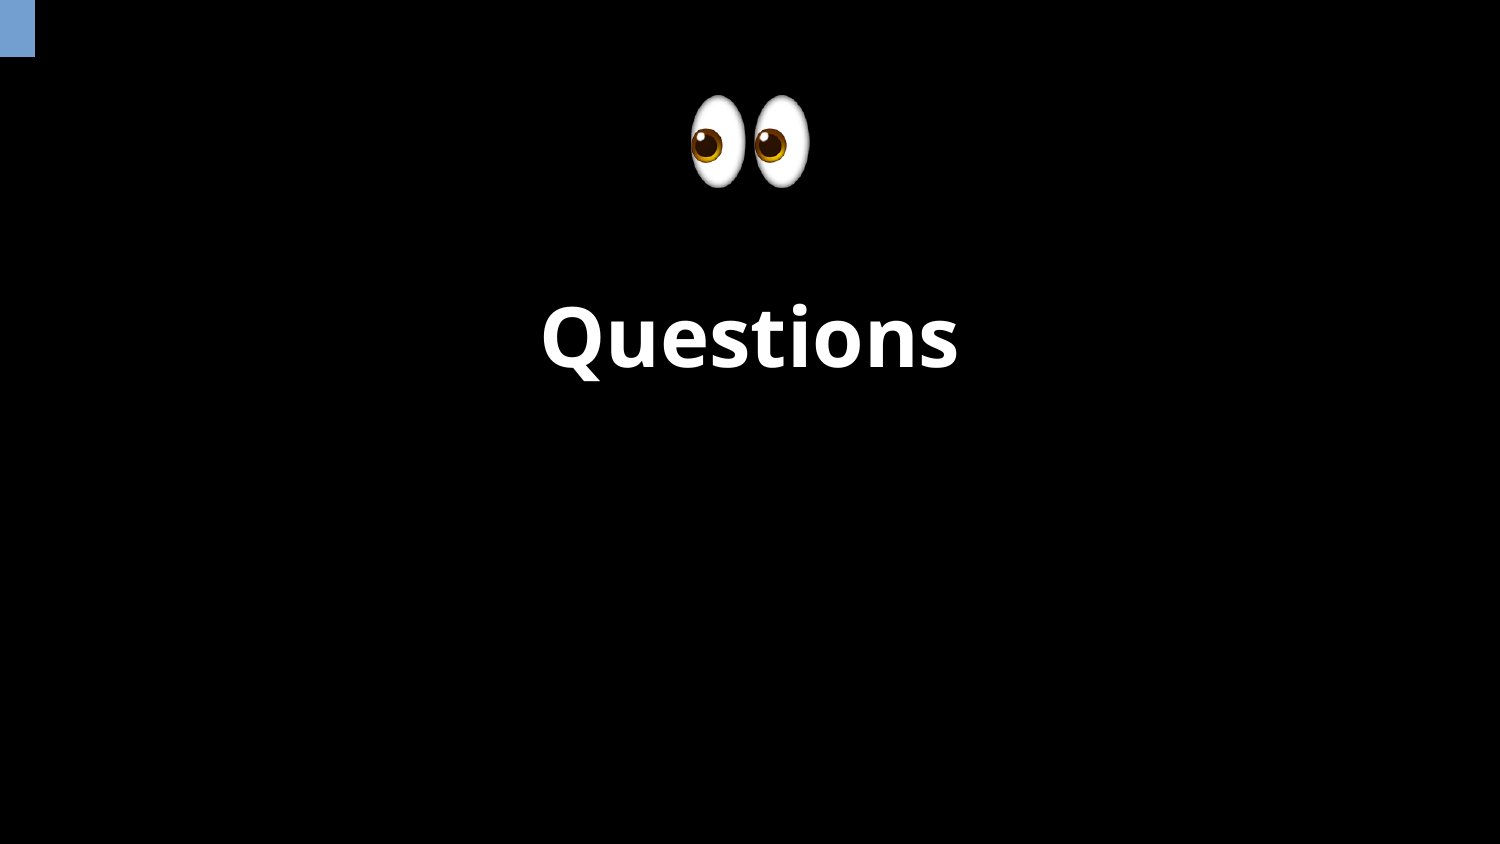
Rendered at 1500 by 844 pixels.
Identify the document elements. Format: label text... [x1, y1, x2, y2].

picture [688, 81, 811, 205]
title Questions [74, 280, 1426, 423]
